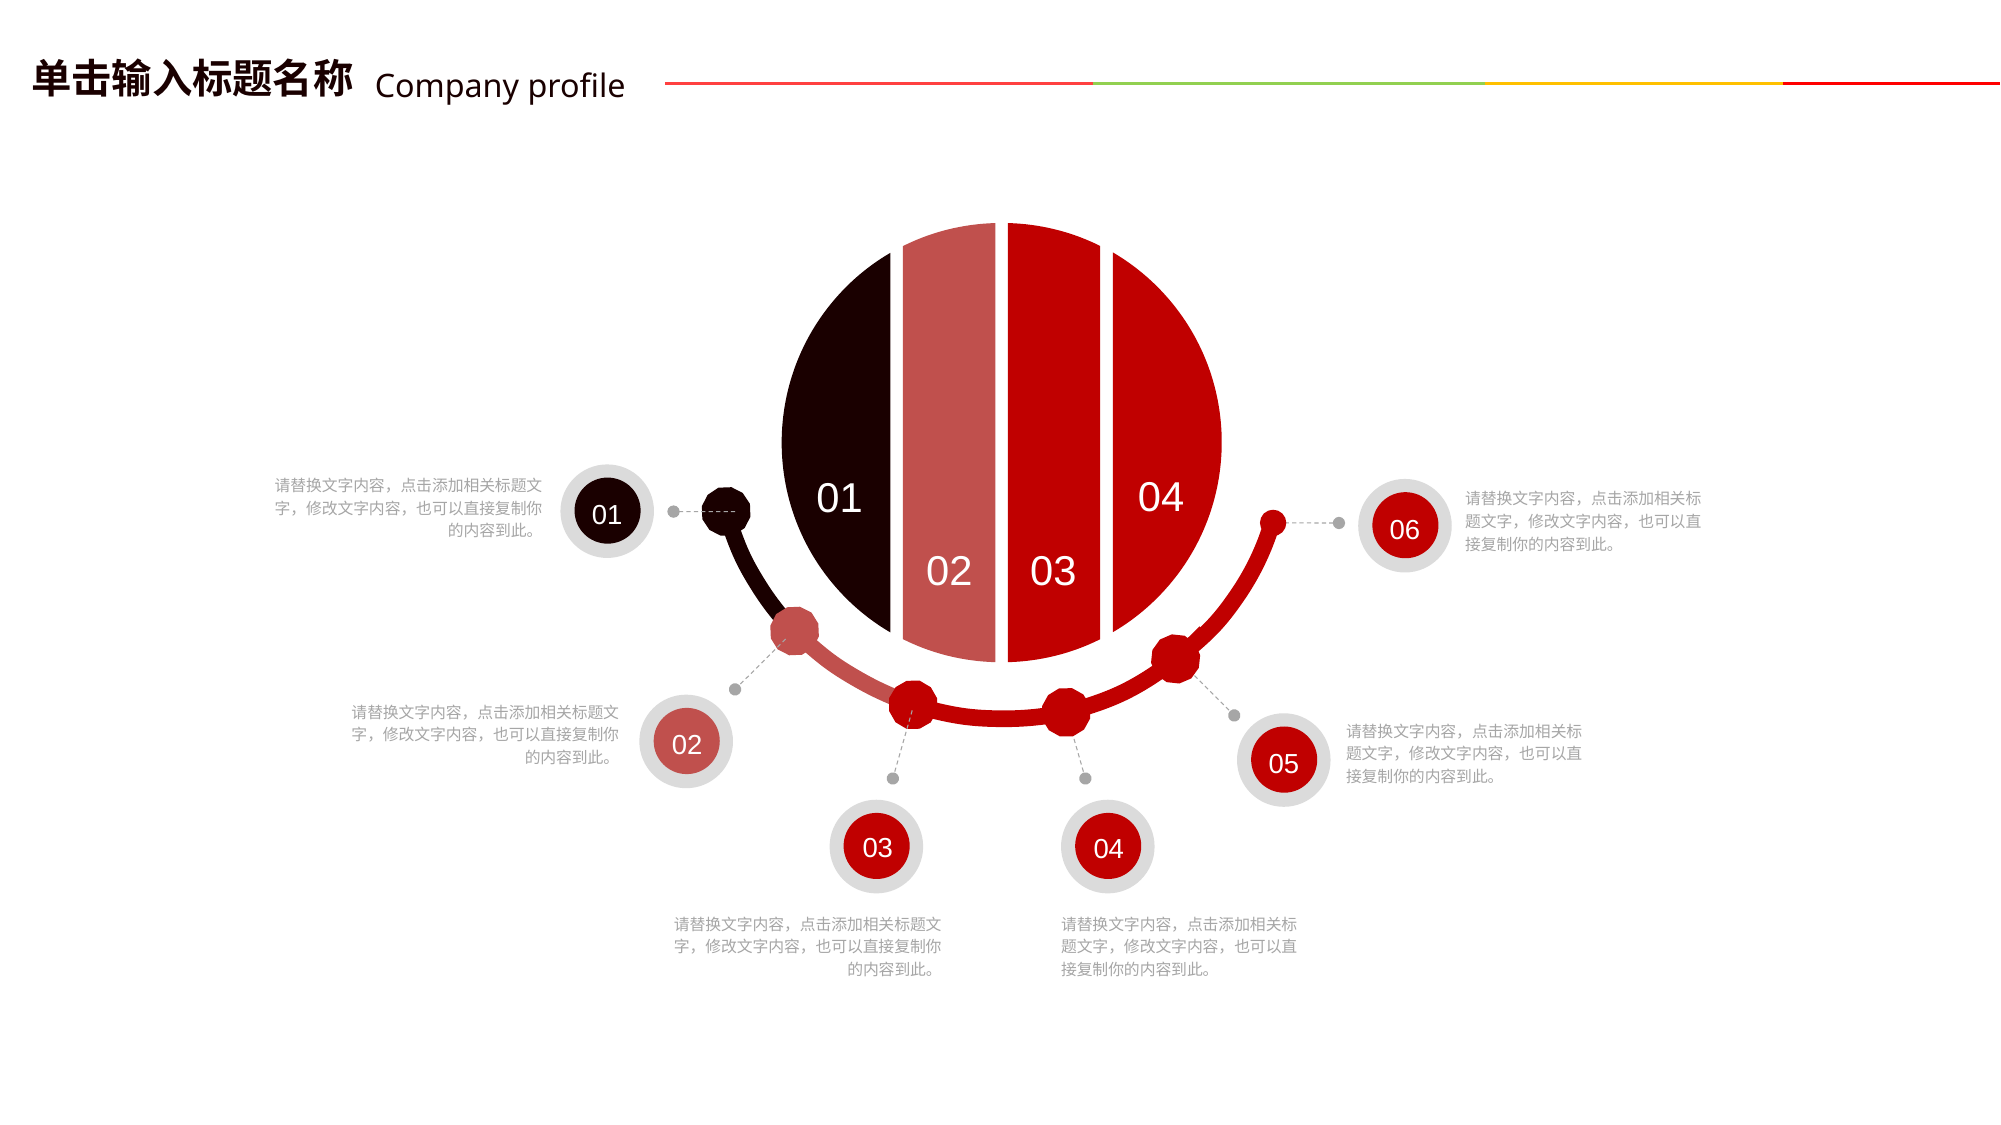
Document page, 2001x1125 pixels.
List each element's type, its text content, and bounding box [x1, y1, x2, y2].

text_box 请替换文字内容，点击添加相关标题文字，修改文字内容，也可以直接复制你的内容到此。 [350, 698, 620, 776]
text_box [902, 223, 996, 663]
text_box [560, 464, 654, 558]
text_box [852, 869, 901, 879]
text_box [1067, 871, 1148, 894]
text_box [843, 825, 851, 867]
text_box 请替换文字内容，点击添加相关标题文字，修改文字内容，也可以直接复制你的内容到此。 [1465, 485, 1713, 555]
text_box [667, 505, 685, 518]
text_box [1259, 509, 1287, 537]
text_box [788, 625, 913, 703]
text_box [1388, 492, 1423, 497]
text_box [1267, 726, 1301, 731]
text_box [1169, 533, 1268, 666]
text_box 请替换文字内容，点击添加相关标题文字，修改文字内容，也可以直接复制你的内容到此。 [1060, 910, 1308, 981]
text_box 02 [909, 538, 989, 589]
text_box [639, 694, 733, 789]
text_box [591, 477, 625, 482]
text_box [670, 707, 703, 712]
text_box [16, 45, 2000, 113]
text_box [1358, 478, 1452, 573]
text_box [1263, 785, 1306, 793]
text_box 03 [851, 818, 905, 869]
text_box 01 [573, 482, 641, 536]
text_box [859, 812, 895, 818]
text_box [1237, 713, 1331, 807]
text_box [1086, 871, 1130, 879]
text_box [1112, 252, 1222, 633]
text_box 04 [1059, 810, 1158, 871]
text_box [905, 829, 910, 863]
text_box [1332, 516, 1346, 530]
text_box 04 [1121, 464, 1202, 515]
text_box [729, 683, 742, 696]
text_box [829, 799, 924, 894]
text_box [1384, 551, 1427, 559]
text_box 02 [653, 712, 721, 766]
text_box [720, 505, 794, 626]
text_box [665, 766, 709, 775]
text_box 05 [1250, 731, 1317, 785]
text_box [586, 536, 629, 544]
text_box 01 [799, 465, 880, 516]
text_box 请替换文字内容，点击添加相关标题文字，修改文字内容，也可以直接复制你的内容到此。 [1346, 717, 1594, 788]
text_box [907, 698, 1060, 719]
text_box [886, 772, 899, 785]
text_box [1078, 799, 1138, 810]
text_box [1079, 772, 1092, 785]
text_box 06 [1371, 497, 1438, 551]
text_box 请替换文字内容，点击添加相关标题文字，修改文字内容，也可以直接复制你的内容到此。 [673, 910, 942, 988]
text_box 03 [1013, 538, 1094, 589]
text_box [1060, 643, 1186, 719]
text_box [1228, 709, 1241, 722]
text_box 请替换文字内容，点击添加相关标题文字，修改文字内容，也可以直接复制你的内容到此。 [274, 471, 543, 550]
text_box [781, 252, 891, 633]
text_box [1007, 223, 1101, 663]
